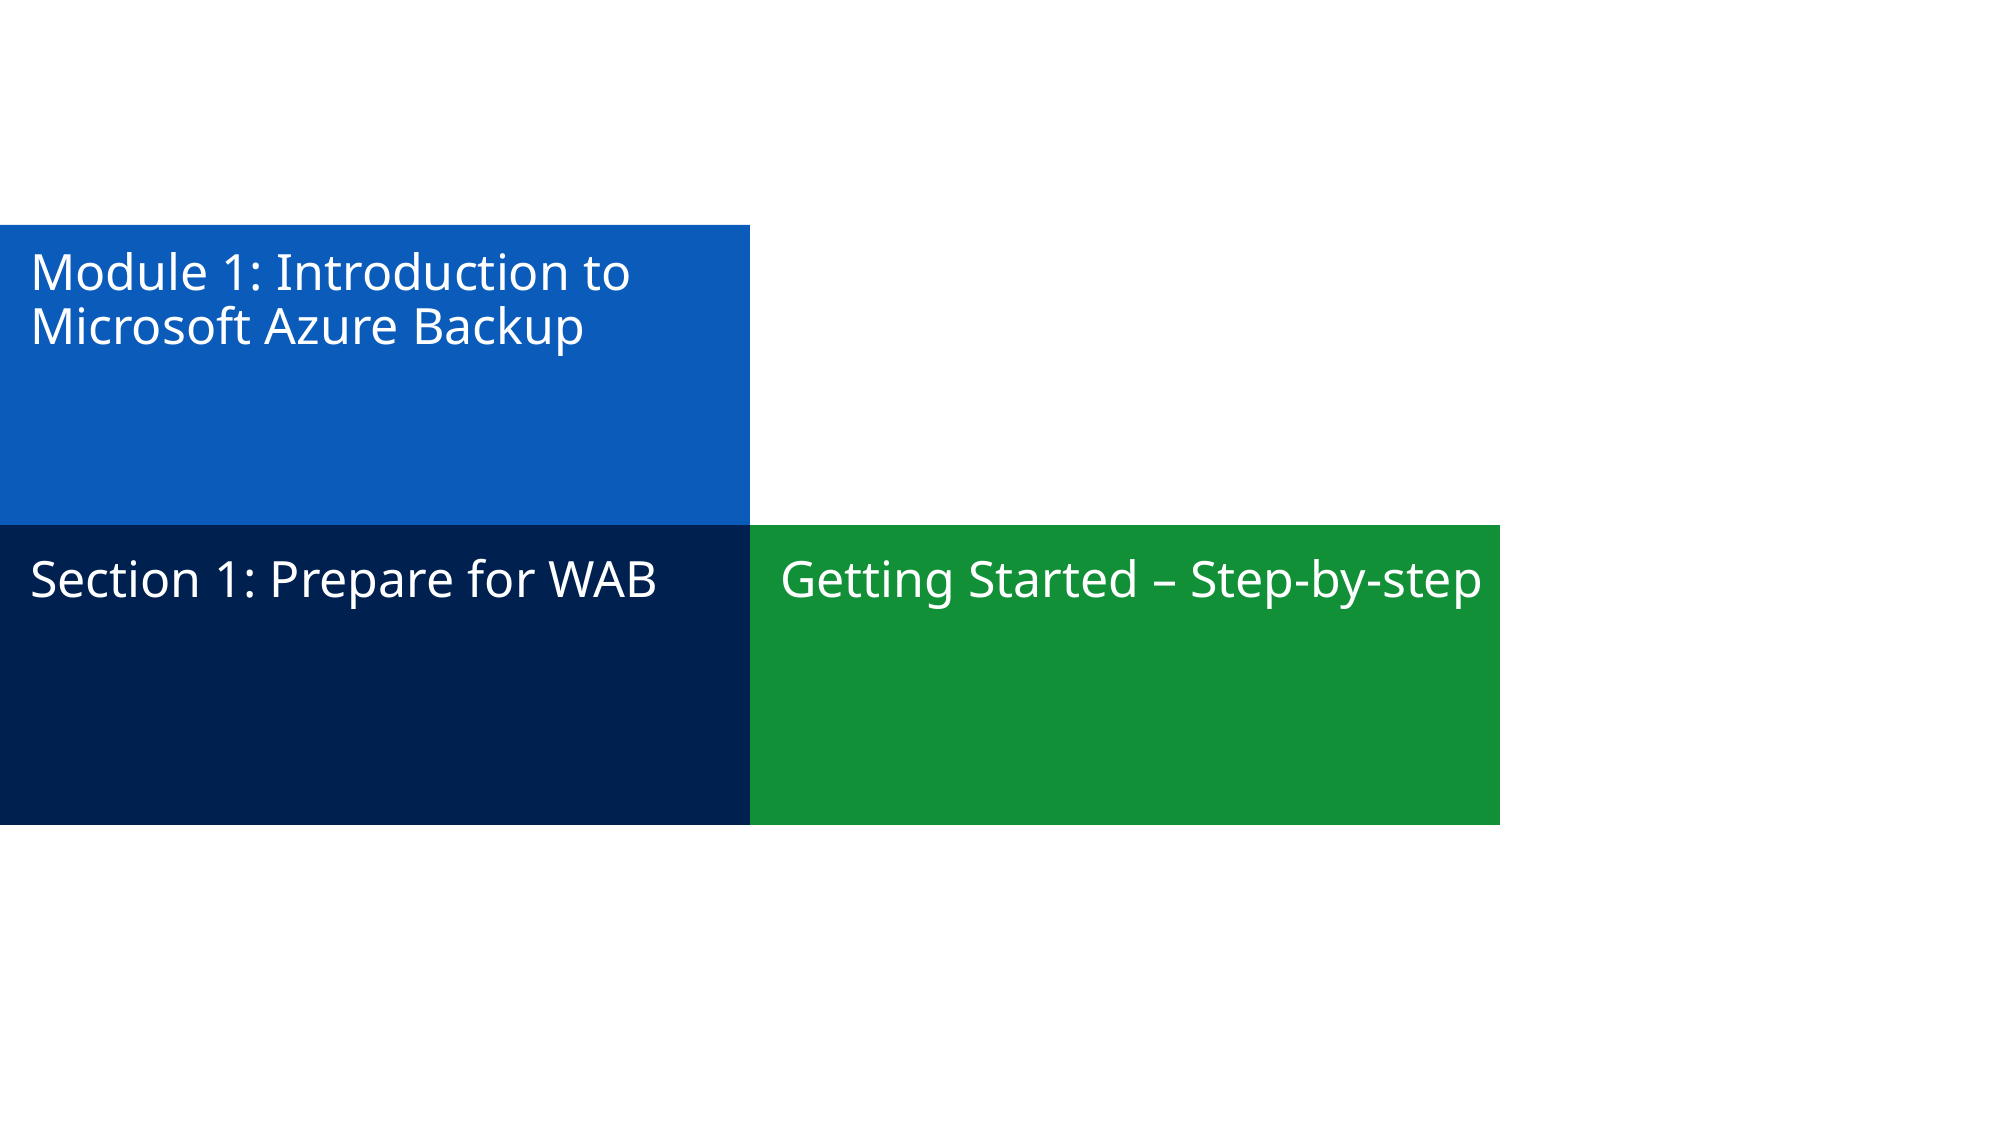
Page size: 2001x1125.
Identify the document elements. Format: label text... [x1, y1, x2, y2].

list Section 1: Prepare for WAB [0, 525, 750, 825]
list Getting Started – Step-by-step [750, 525, 1500, 825]
title Module 1: Introduction to Microsoft Azure Backup [0, 224, 750, 525]
